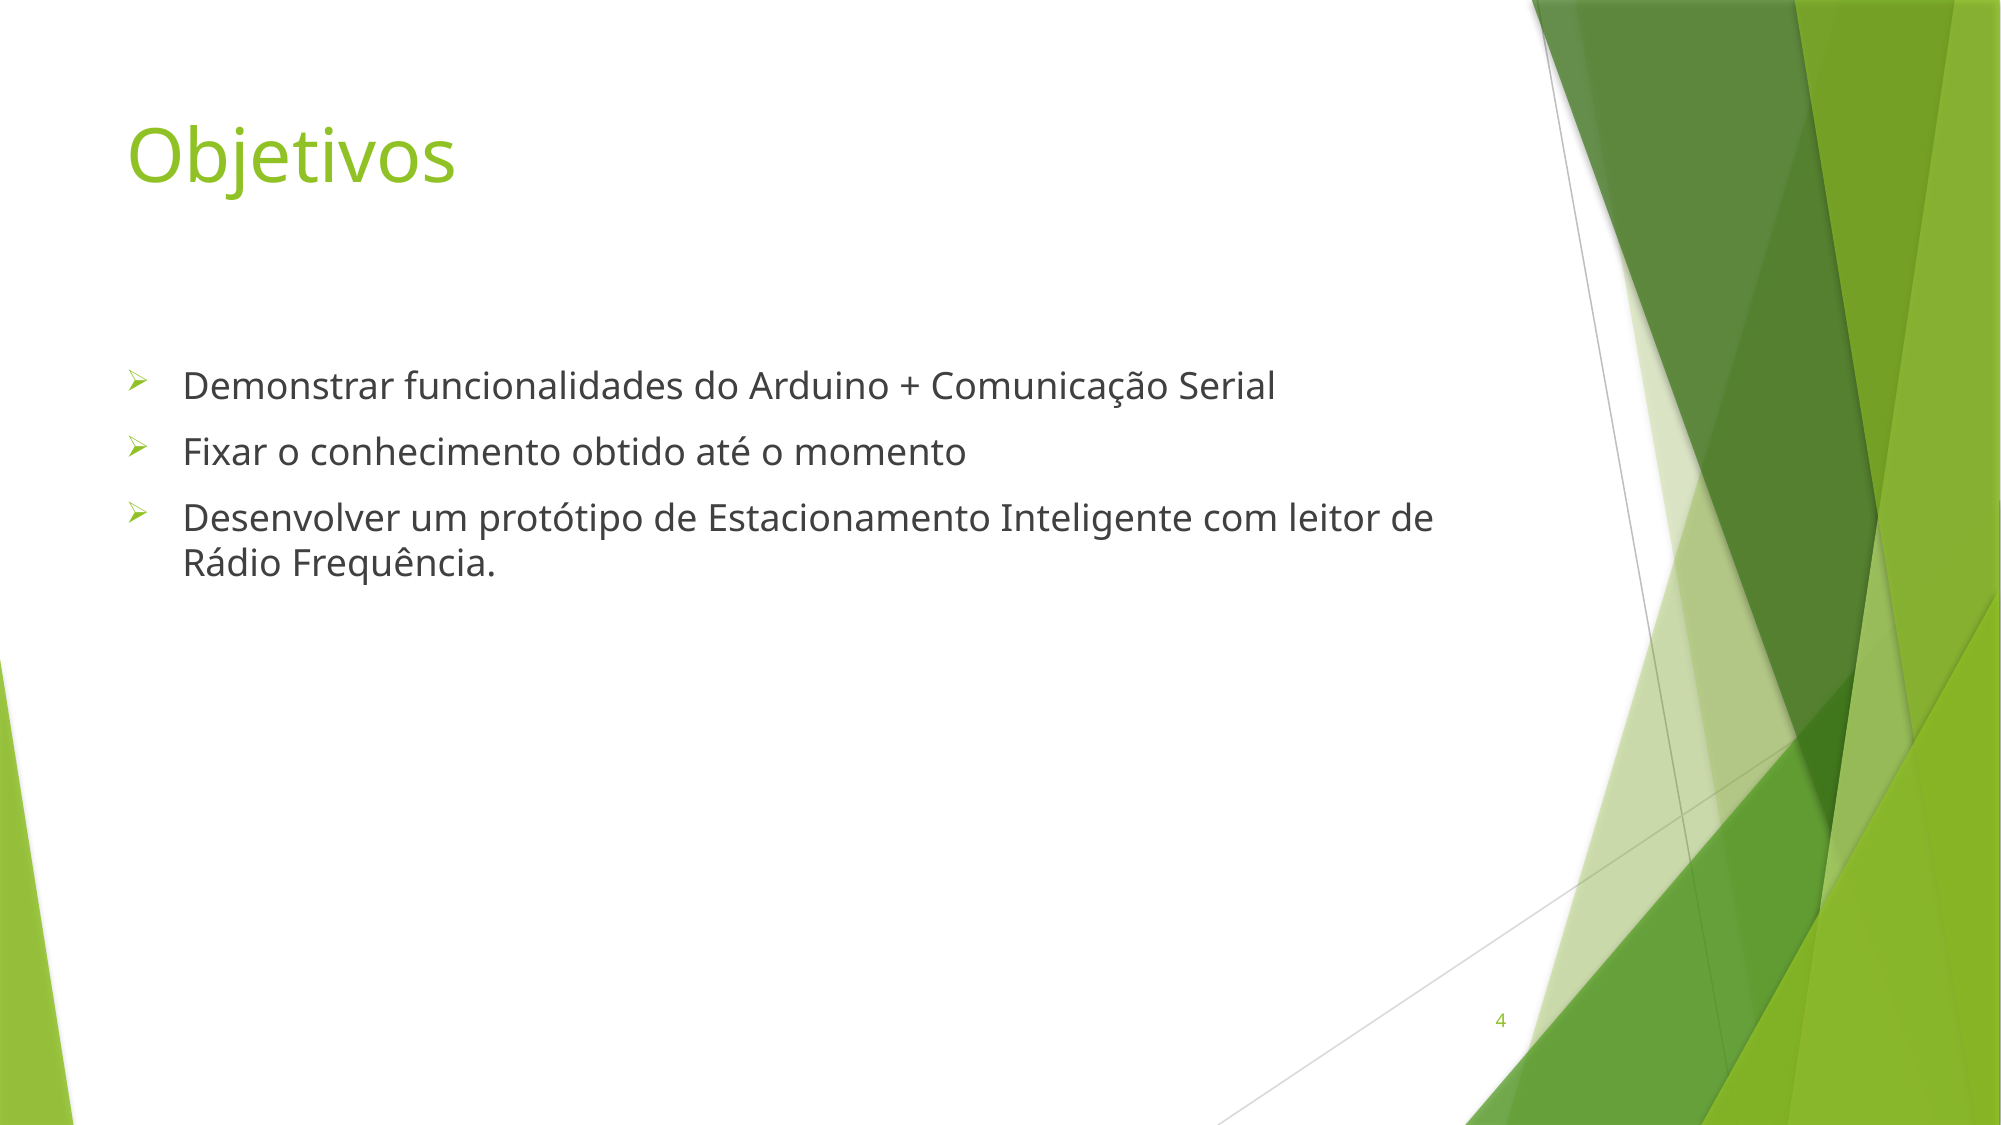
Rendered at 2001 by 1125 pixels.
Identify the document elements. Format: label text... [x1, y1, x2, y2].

title Objetivos [111, 99, 1522, 317]
list Demonstrar funcionalidades do Arduino + Comunicação Serial Fixar o conhecimento obtido até o momento Desenvolver um protótipo de Estacionamento Inteligente com leitor de Rádio Frequência. [111, 354, 1522, 992]
slide_number 4 [1409, 991, 1522, 1051]
